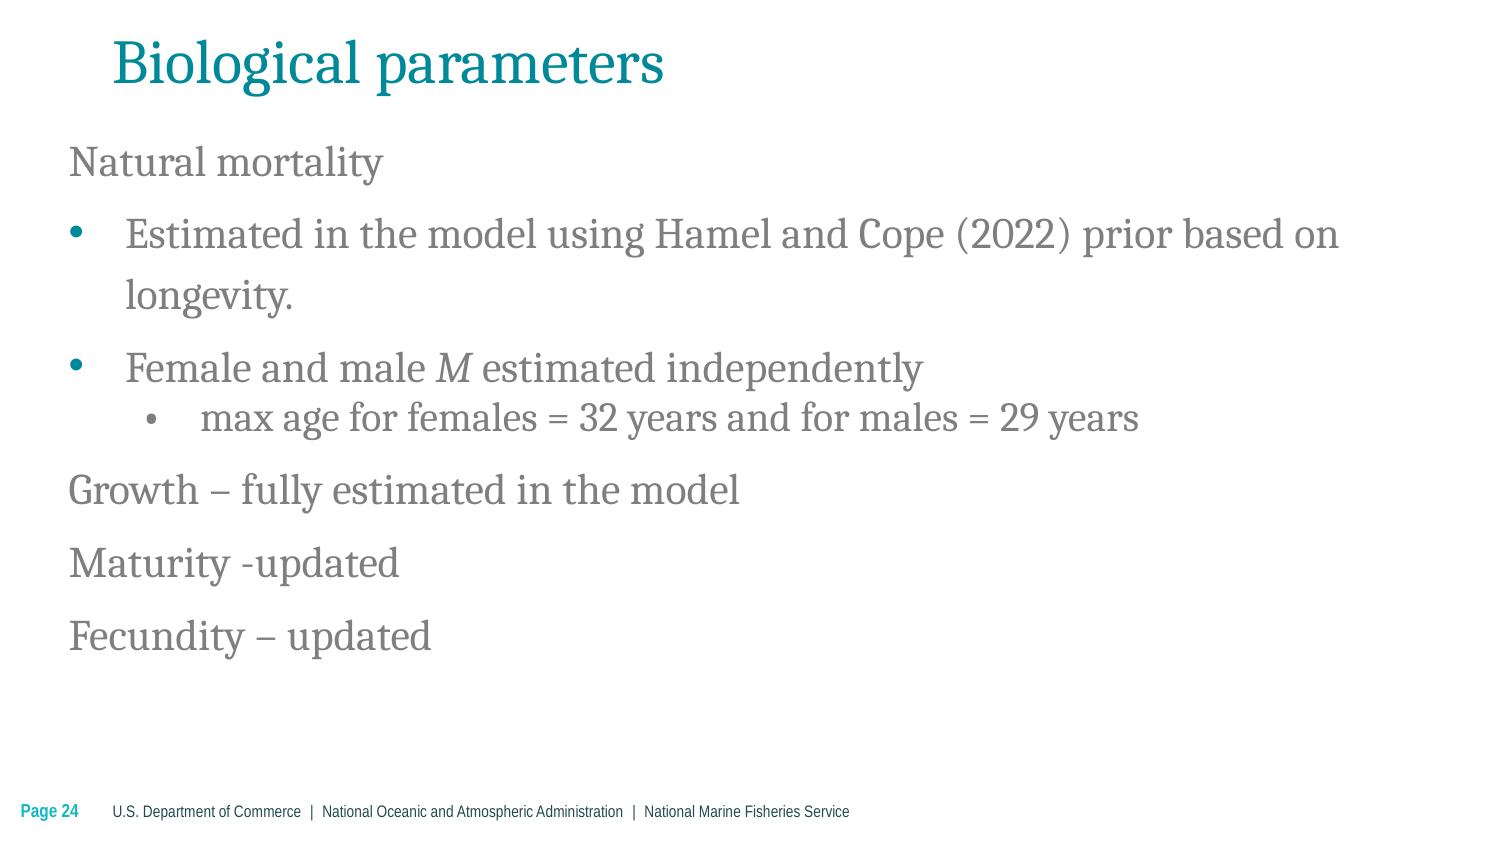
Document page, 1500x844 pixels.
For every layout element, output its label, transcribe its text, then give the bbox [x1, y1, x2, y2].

title Biological parameters [112, 23, 1455, 98]
list Natural mortality Estimated in the model using Hamel and Cope (2022) prior based on longevity. Female and male M estimated independently max age for females = 32 years and for males = 29 years Growth – fully estimated in the model Maturity -updated Fecundity – updated [31, 124, 1470, 702]
